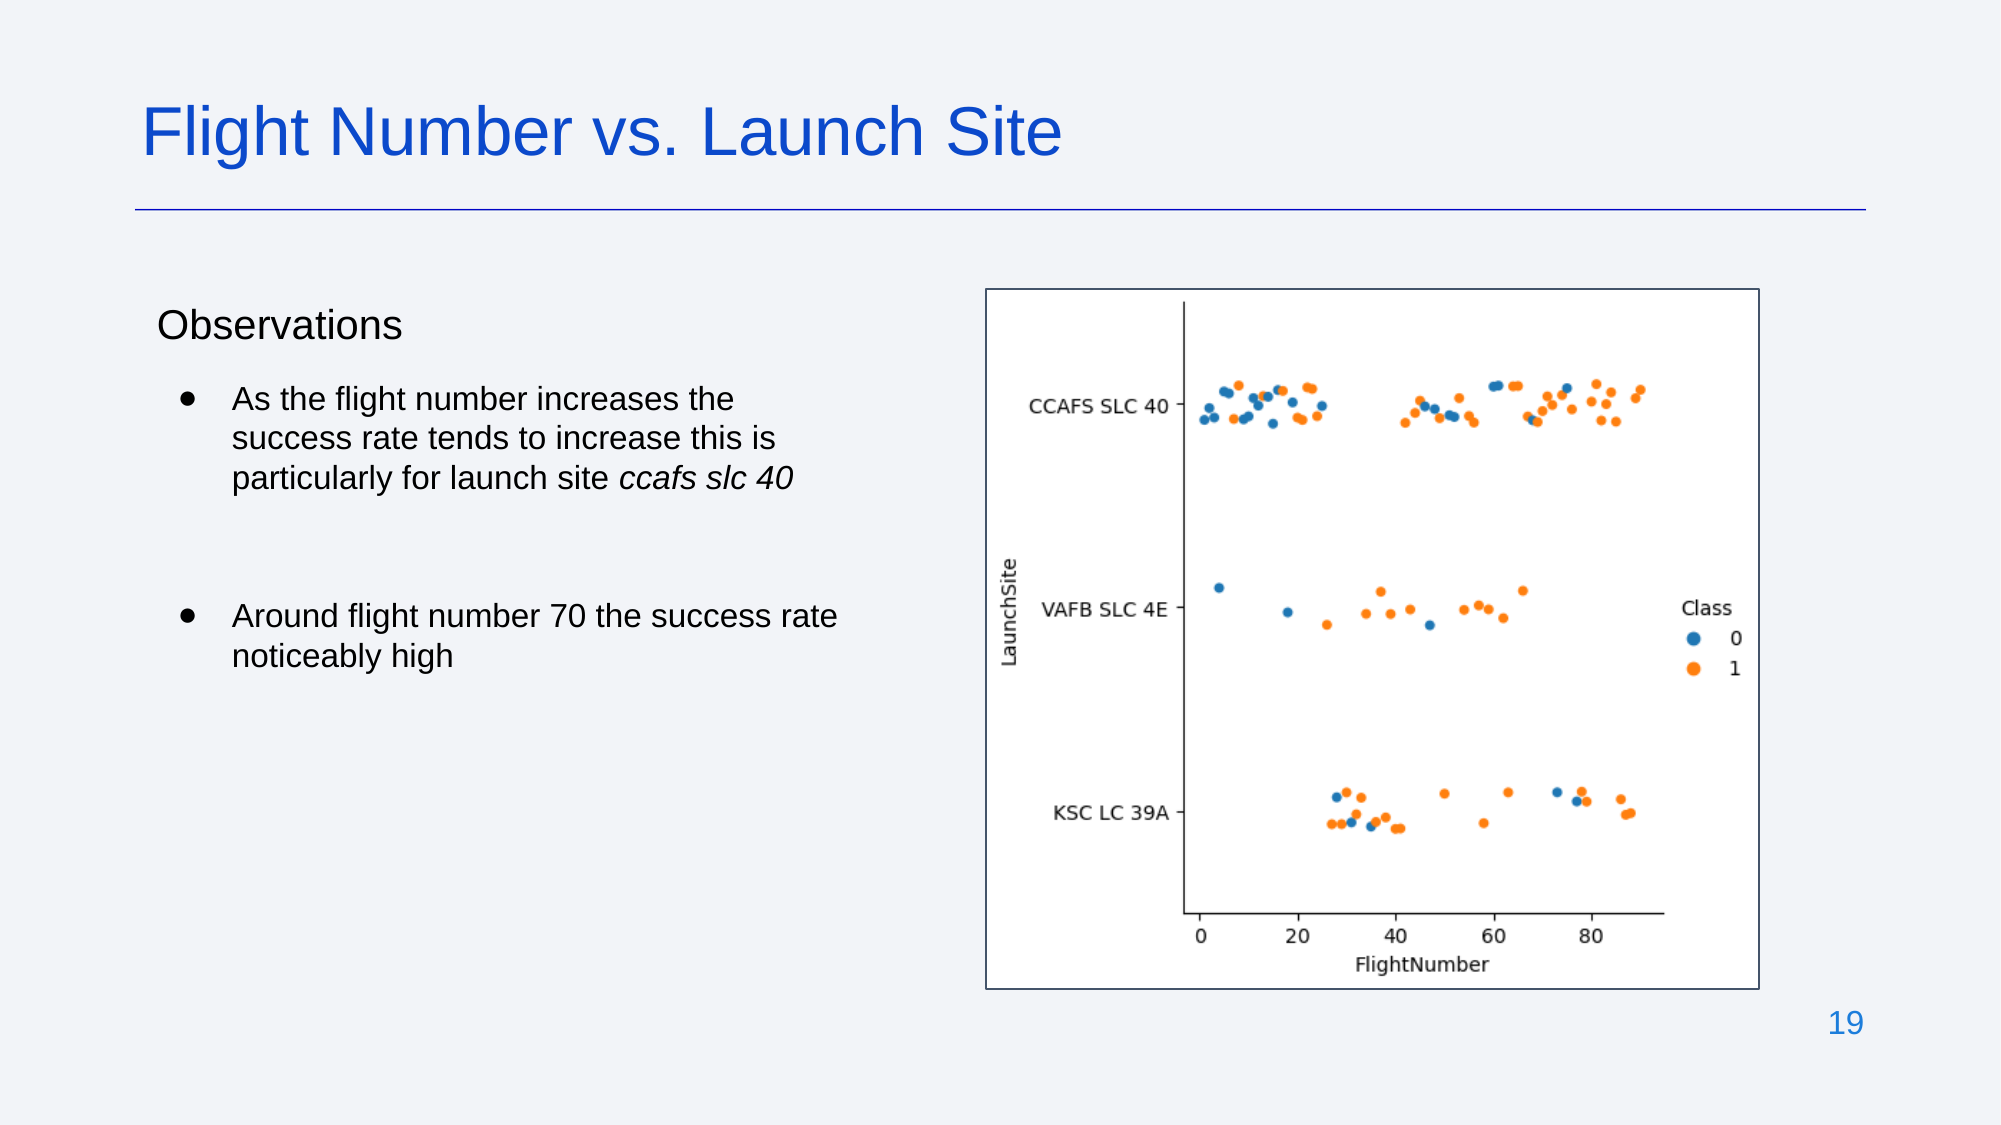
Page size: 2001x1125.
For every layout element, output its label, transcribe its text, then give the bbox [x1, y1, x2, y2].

text_box Flight Number vs. Launch Site [126, 88, 1852, 179]
picture [0, 0, 2001, 1125]
list Observations As the flight number increases the success rate tends to increase this is particularly for launch site ccafs slc 40 Around flight number 70 the success rate noticeably high [141, 290, 864, 989]
slide_number ‹#› [1429, 988, 1880, 1055]
